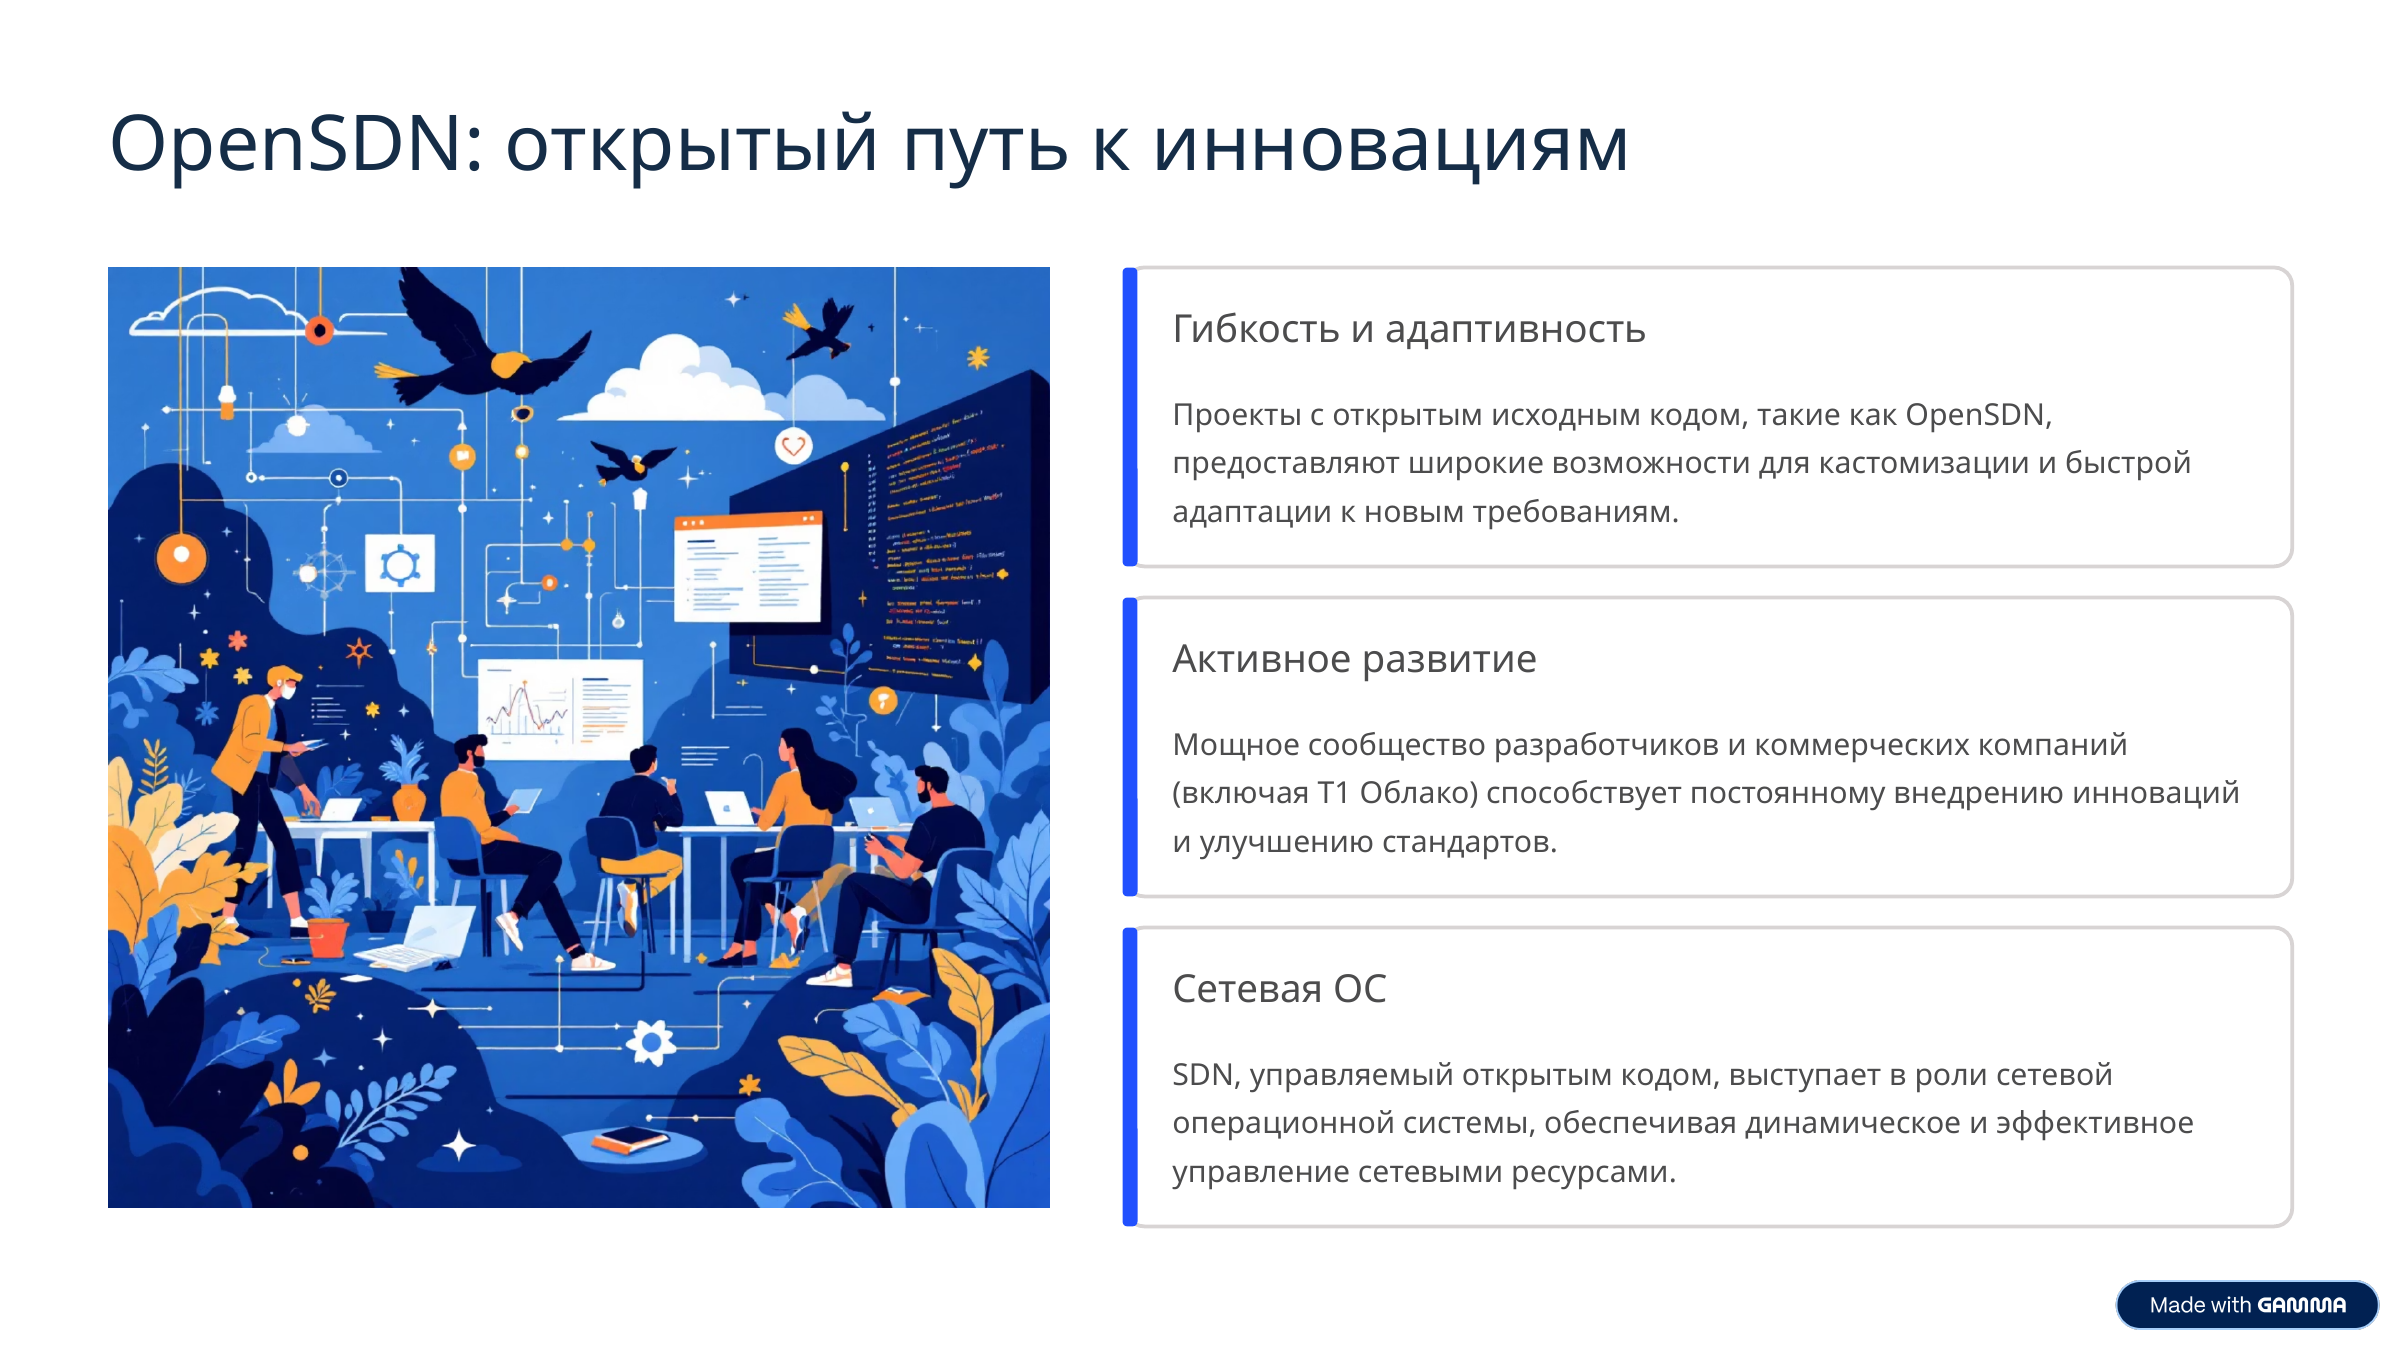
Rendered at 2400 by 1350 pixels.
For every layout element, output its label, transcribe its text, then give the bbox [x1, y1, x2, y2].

text_box [1137, 927, 2293, 1227]
text_box Гибкость и адаптивность [1172, 302, 1647, 351]
text_box Сетевая ОС [1172, 962, 1562, 1011]
text_box Проекты с открытым исходным кодом, такие как OpenSDN, предоставляют широкие возможности для кастомизации и быстрой адаптации к новым требованиям. [1172, 382, 2258, 532]
text_box [1137, 597, 2293, 897]
text_box Активное развитие [1172, 632, 1562, 681]
picture [108, 267, 1050, 1208]
text_box Мощное сообщество разработчиков и коммерческих компаний (включая Т1 Облако) способствует постоянному внедрению инноваций и улучшению стандартов. [1172, 712, 2258, 862]
text_box [1122, 267, 1138, 567]
text_box [1122, 597, 1138, 897]
text_box [1137, 267, 2293, 567]
text_box SDN, управляемый открытым кодом, выступает в роли сетевой операционной системы, обеспечивая динамическое и эффективное управление сетевыми ресурсами. [1172, 1042, 2258, 1192]
picture [2106, 1271, 2389, 1339]
text_box OpenSDN: открытый путь к инновациям [108, 88, 1573, 186]
text_box [1122, 927, 1138, 1227]
